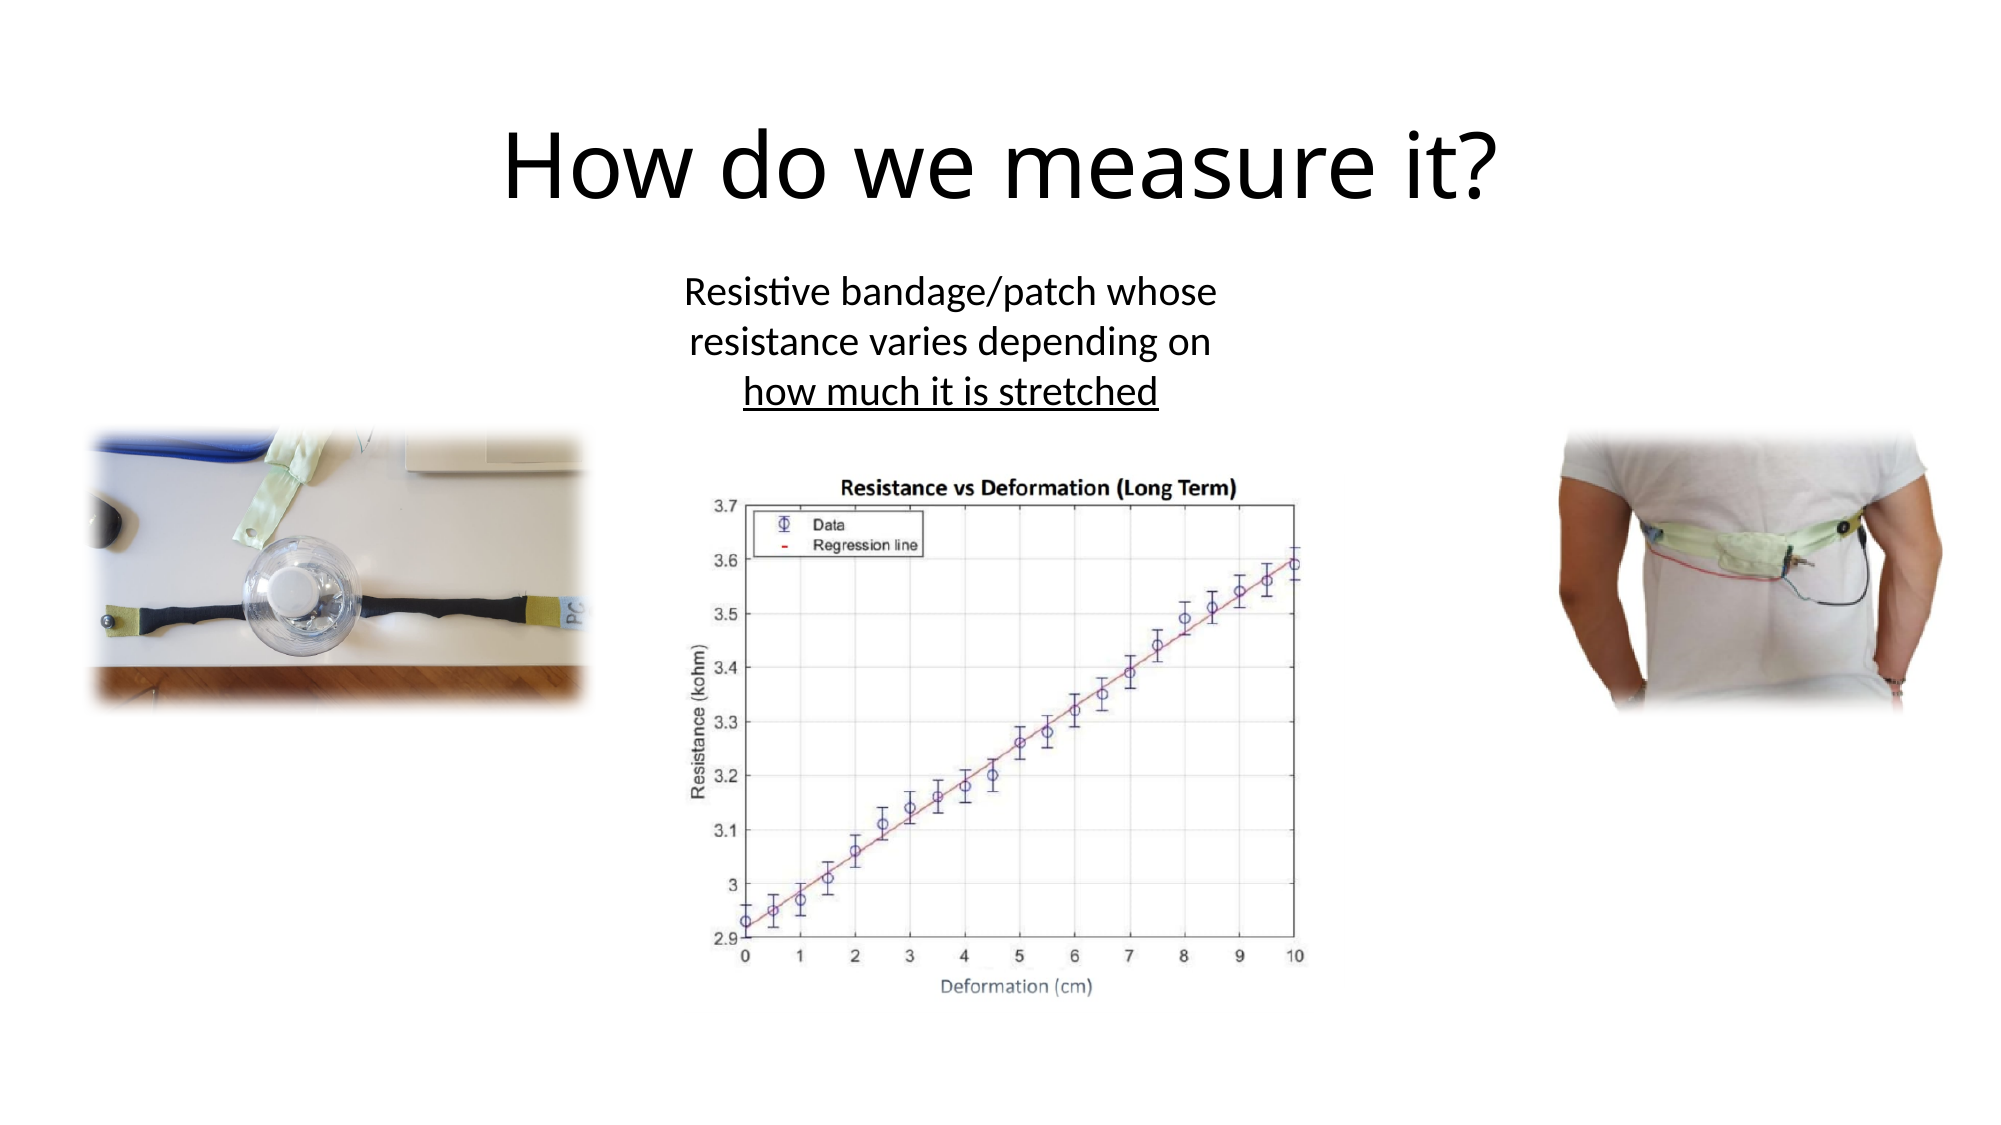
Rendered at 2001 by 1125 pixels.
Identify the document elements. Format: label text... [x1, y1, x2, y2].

text_box Resistive bandage/patch whose resistance varies depending on how much it is stretched [653, 256, 1249, 422]
picture [111, 311, 568, 828]
picture [653, 448, 1345, 1013]
picture [1517, 424, 1978, 718]
title How do we measure it? [137, 59, 1863, 278]
